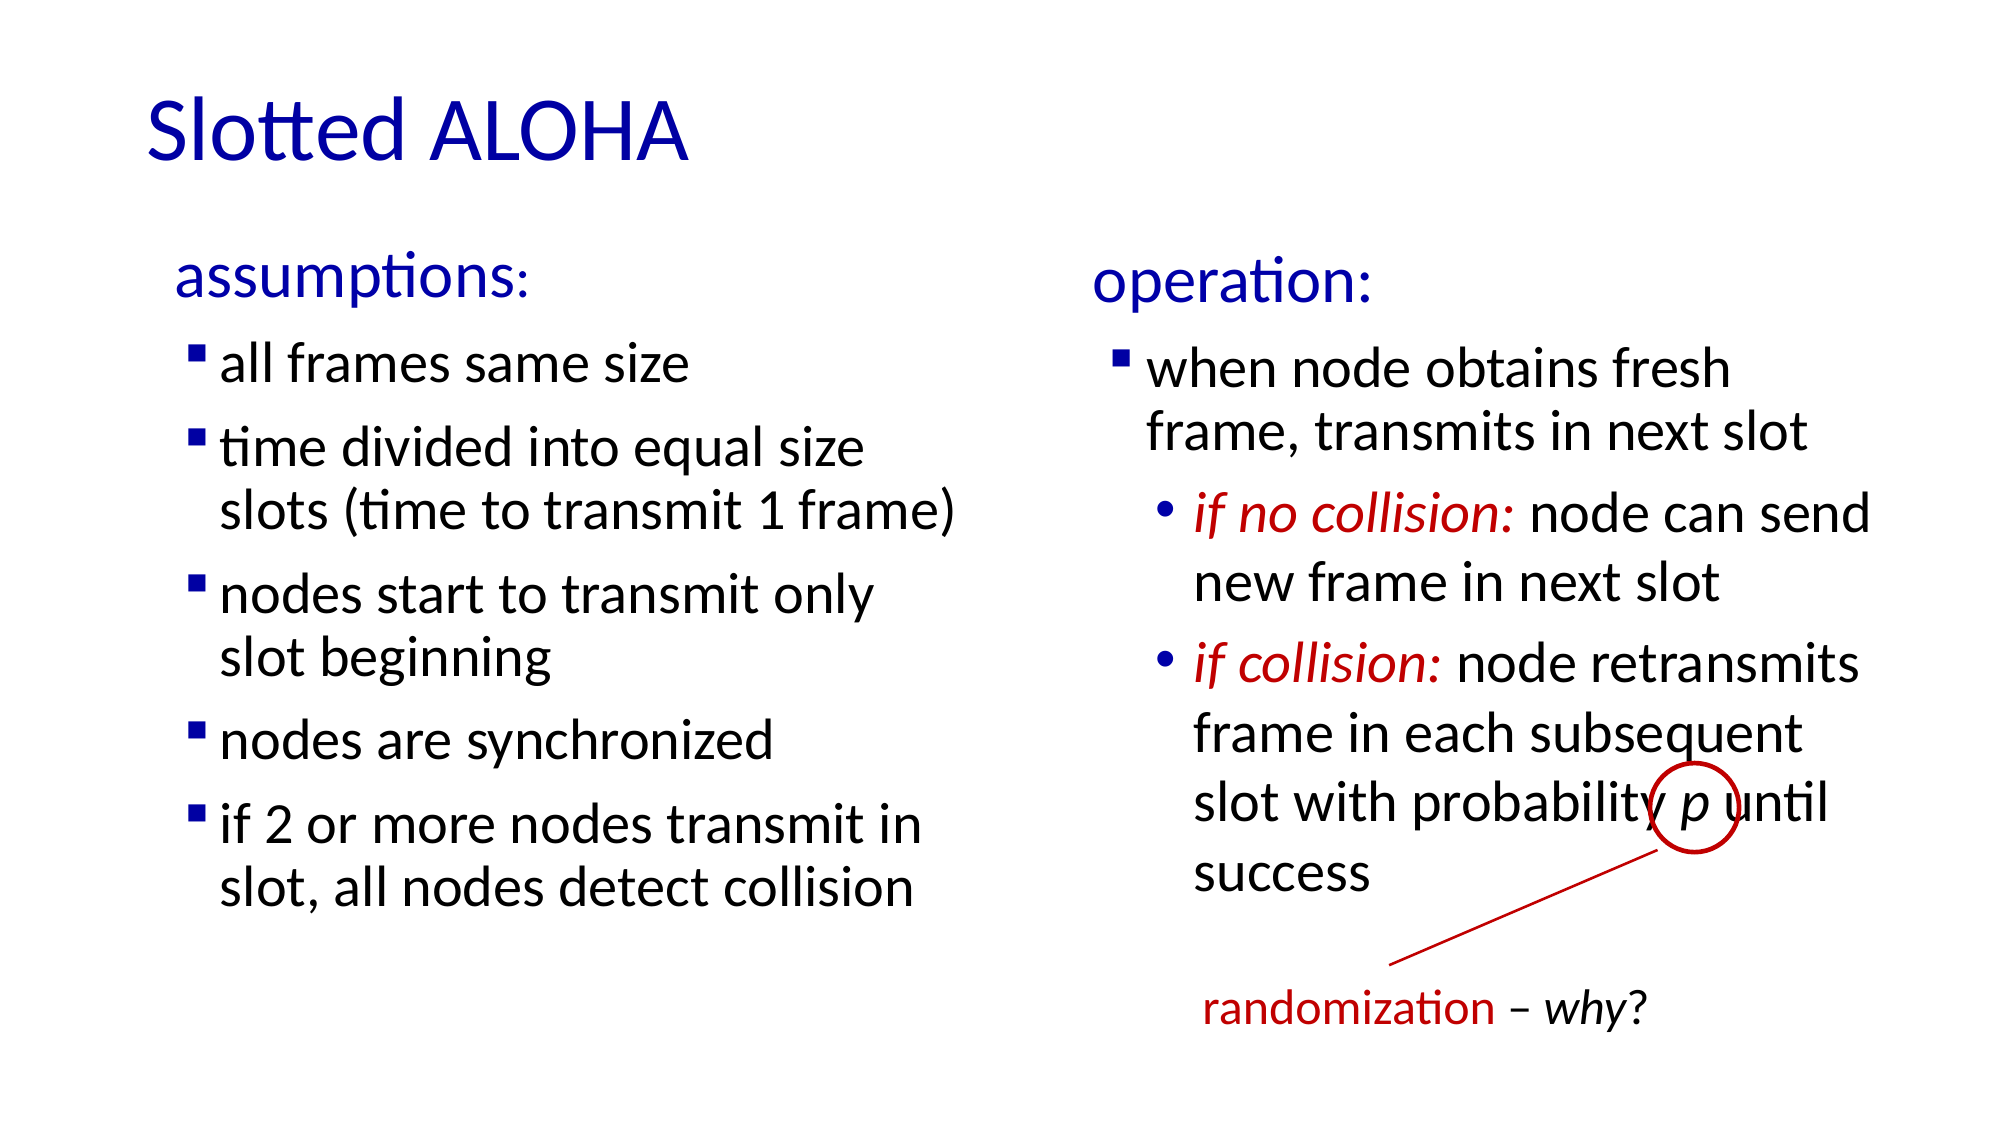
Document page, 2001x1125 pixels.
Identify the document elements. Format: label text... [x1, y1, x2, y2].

title Slotted ALOHA [131, 57, 1857, 205]
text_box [1184, 763, 1740, 1044]
text_box assumptions: all frames same size time divided into equal size slots (time to transmit 1 frame) nodes start to transmit only slot beginning nodes are synchronized if 2 or more nodes transmit in slot, all nodes detect collision [138, 232, 977, 995]
text_box operation: when node obtains fresh frame, transmits in next slot if no collision: node can send new frame in next slot if collision: node retransmits frame in each subsequent slot with probability p until success [1056, 237, 1905, 1000]
